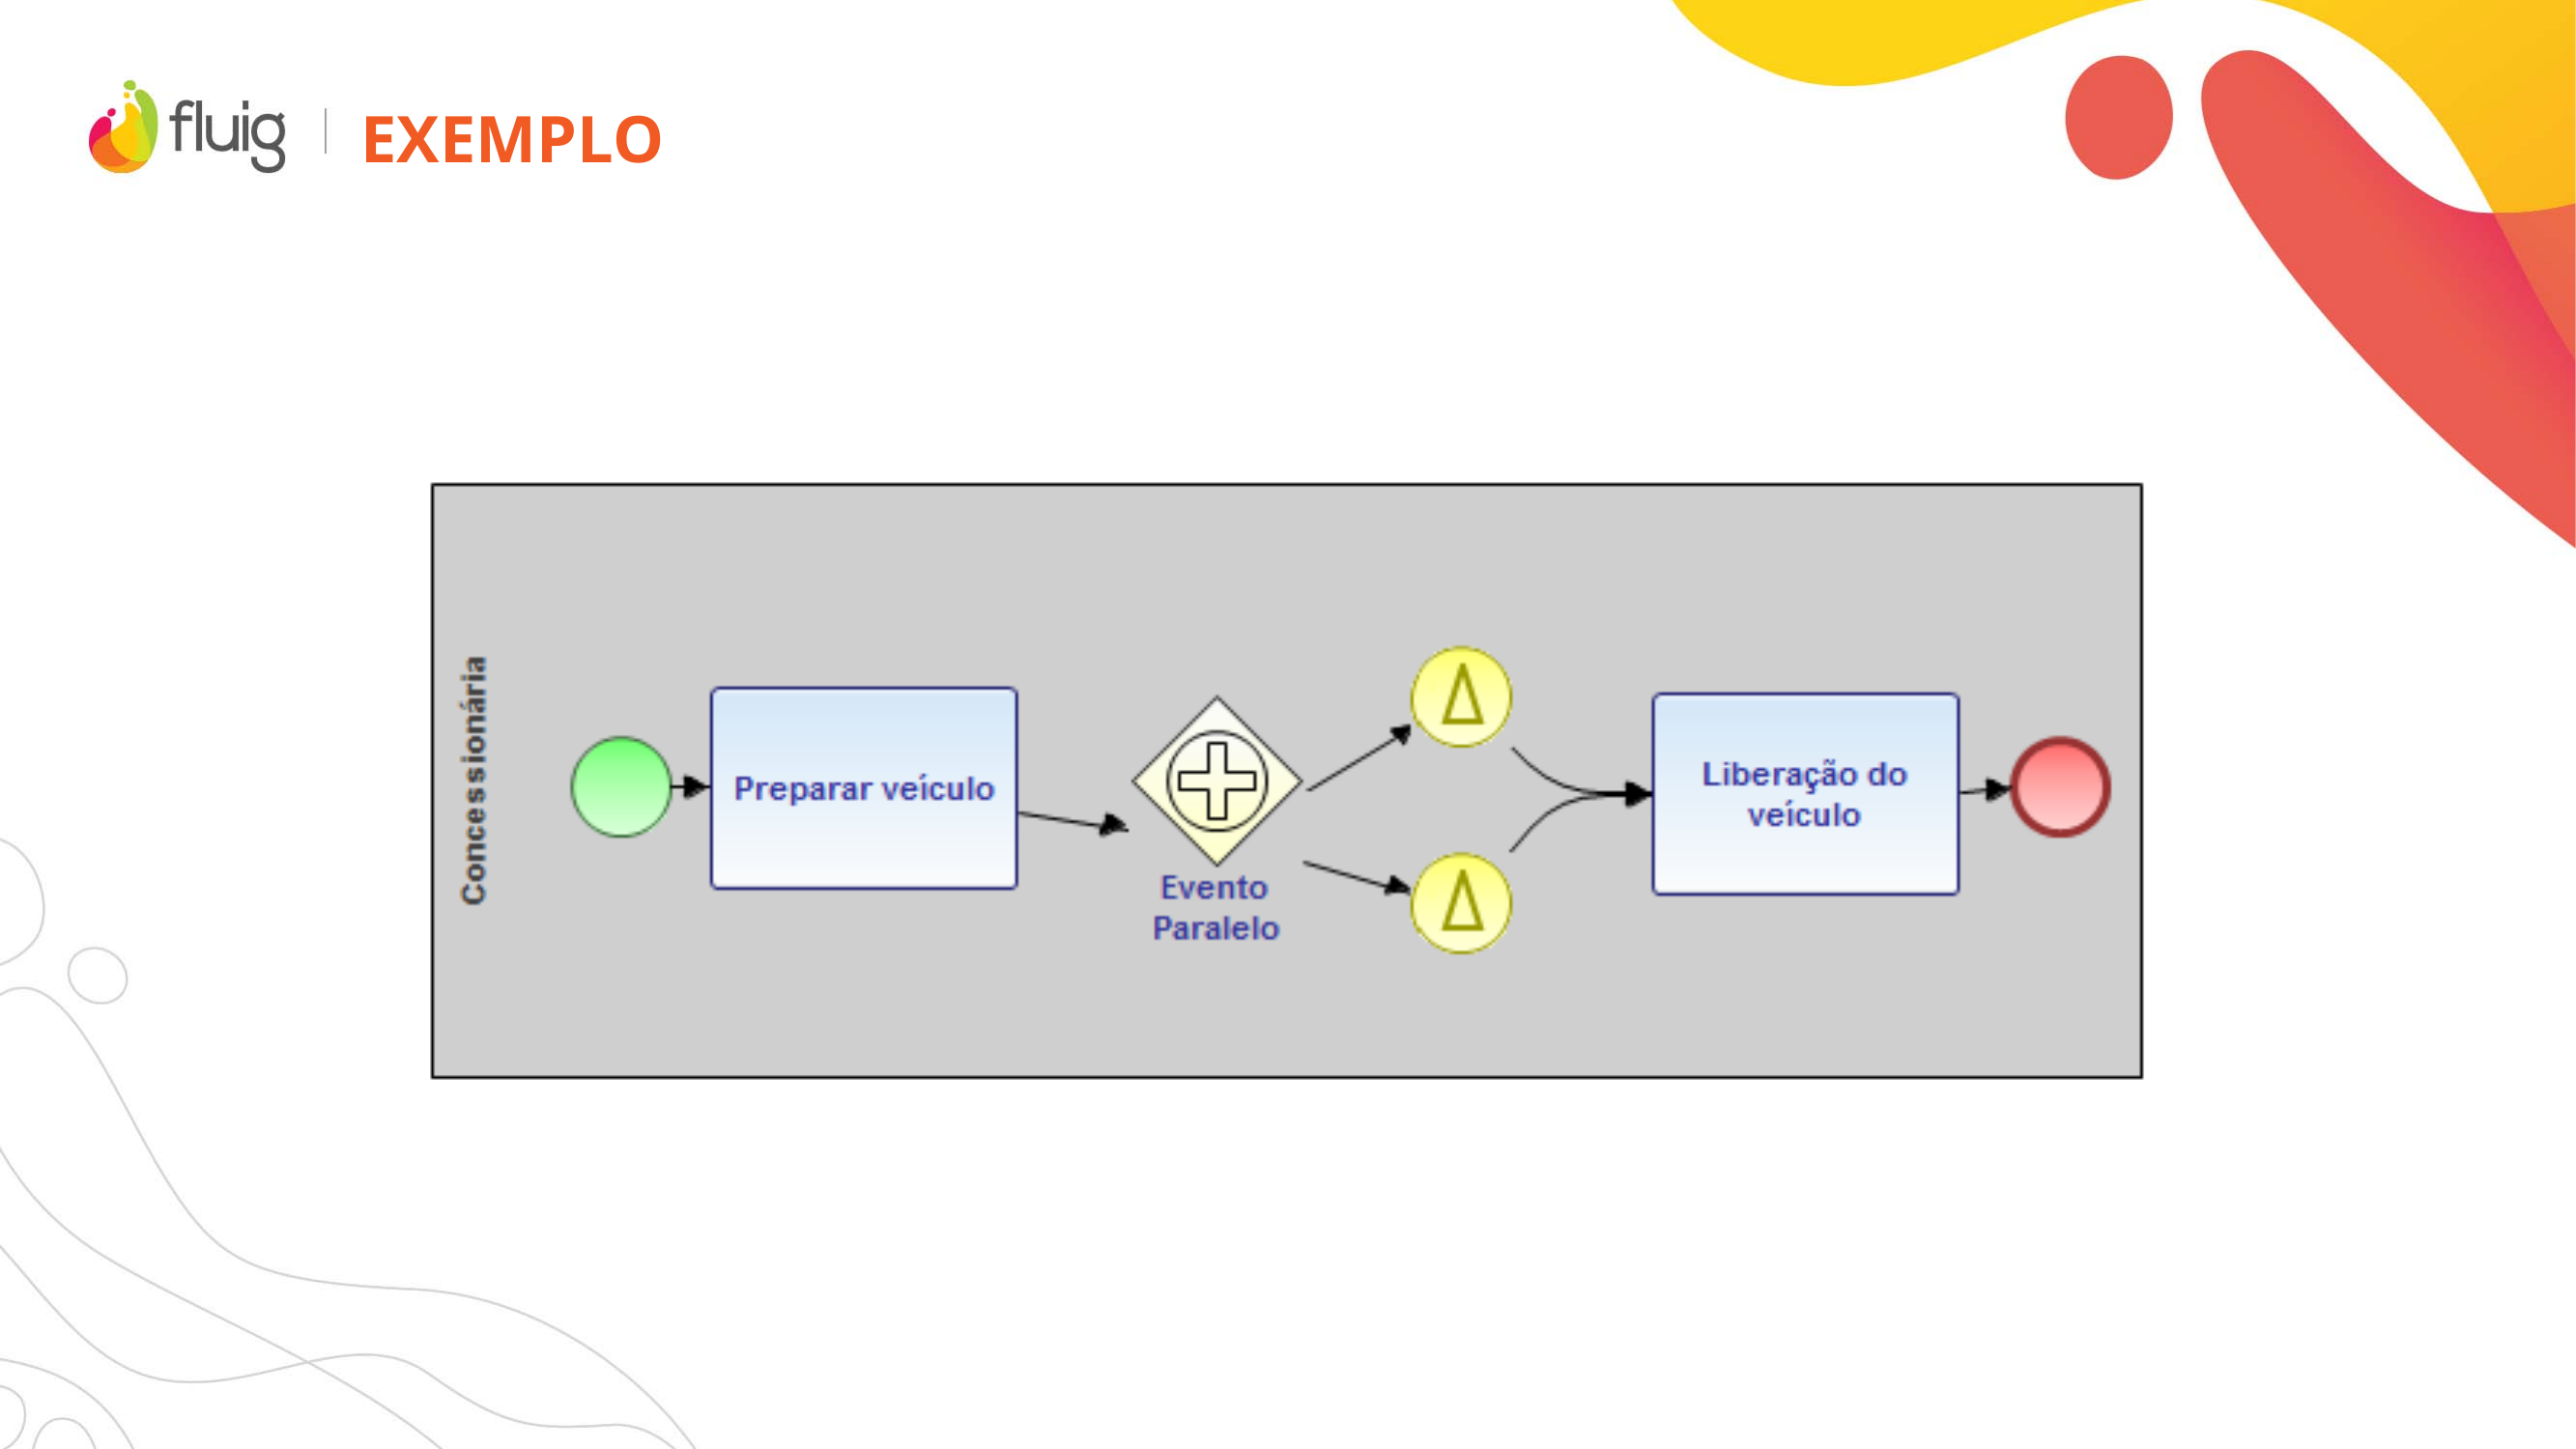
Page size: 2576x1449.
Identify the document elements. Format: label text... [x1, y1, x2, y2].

picture [0, 0, 2576, 1449]
title EXEMPLO [346, 83, 1727, 289]
